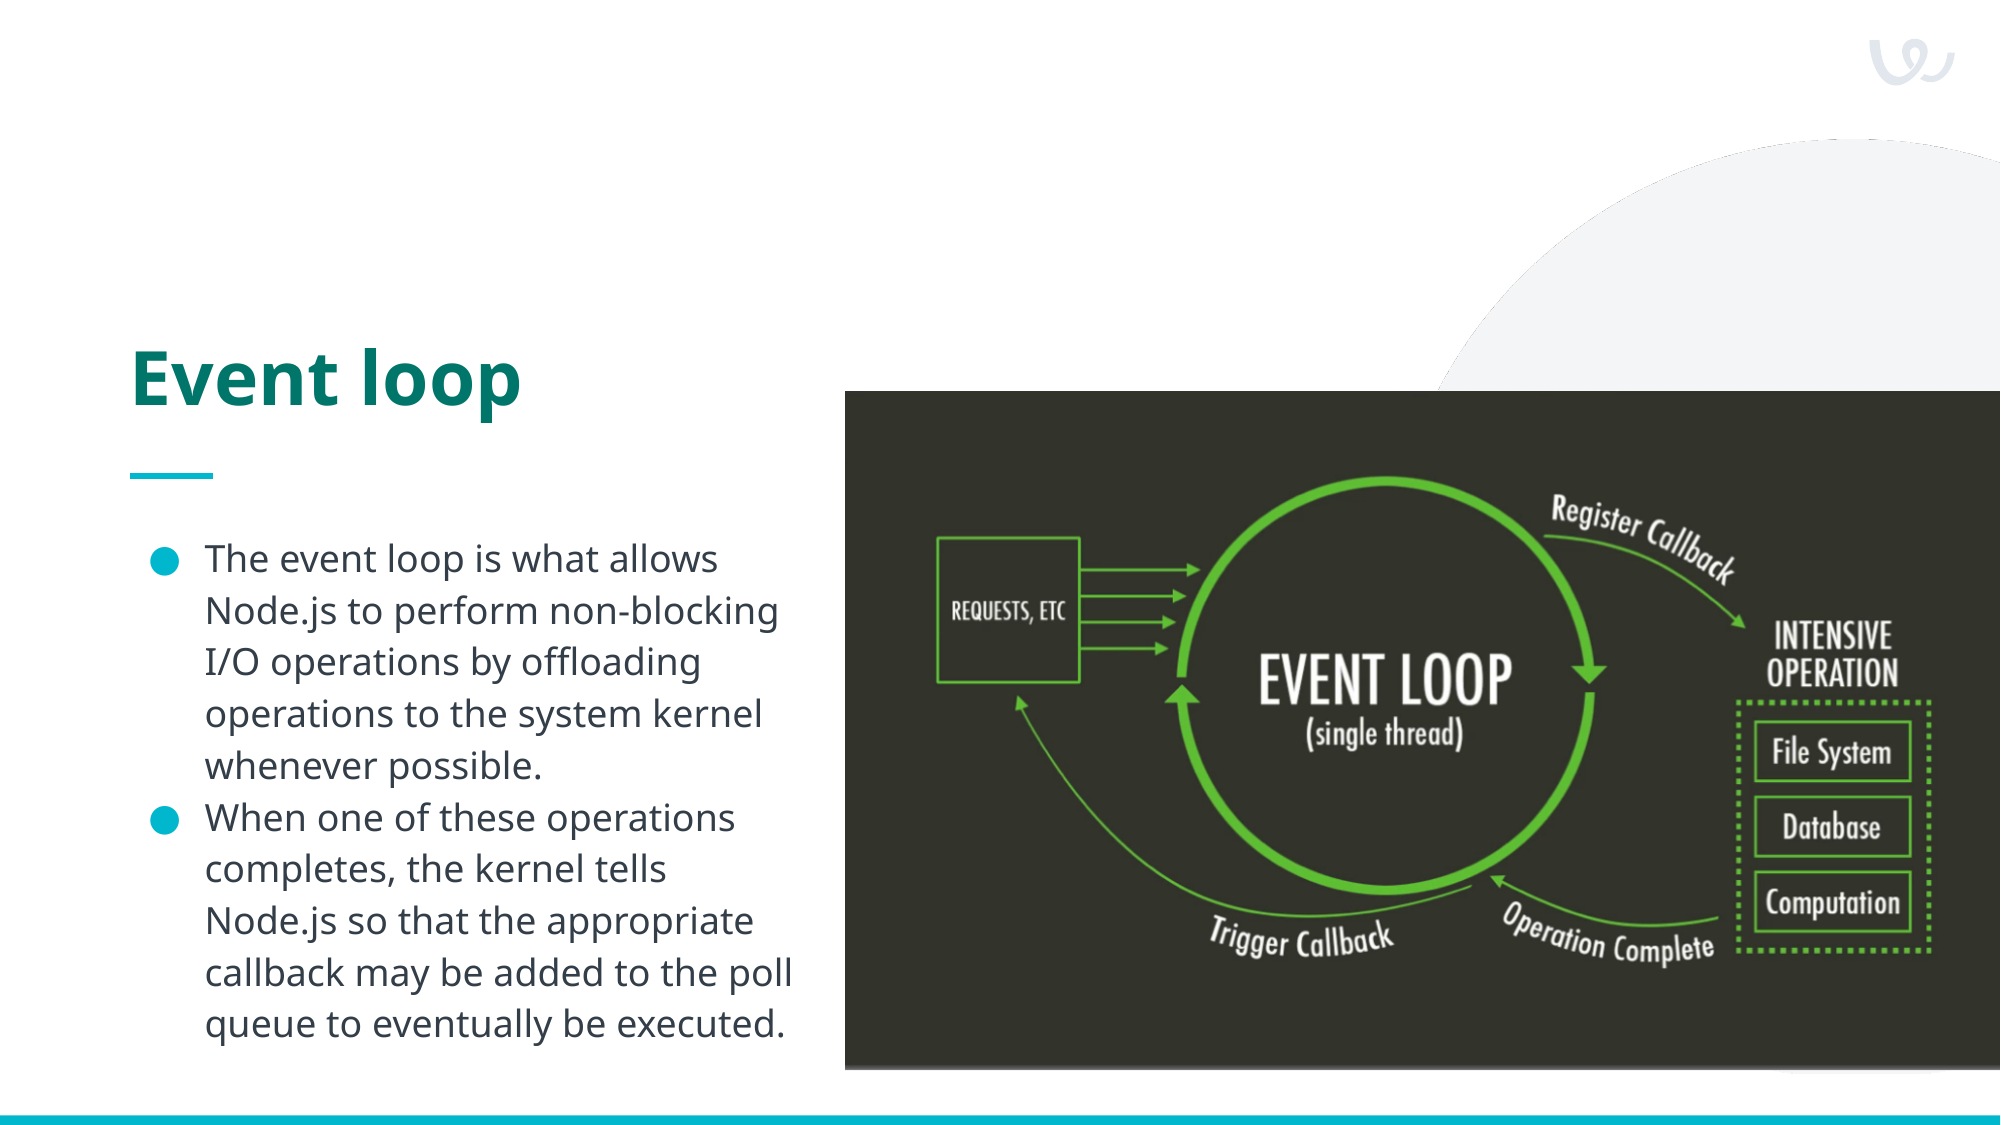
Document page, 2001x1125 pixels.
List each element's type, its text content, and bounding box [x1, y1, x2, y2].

picture [1859, 26, 1965, 97]
list The event loop is what allows Node.js to perform non-blocking I/O operations by offloading operations to the system kernel whenever possible. When one of these operations completes, the kernel tells Node.js so that the appropriate callback may be added to the poll queue to eventually be executed. [129, 528, 808, 905]
title Event loop [129, 330, 1341, 436]
picture [844, 139, 2000, 1074]
